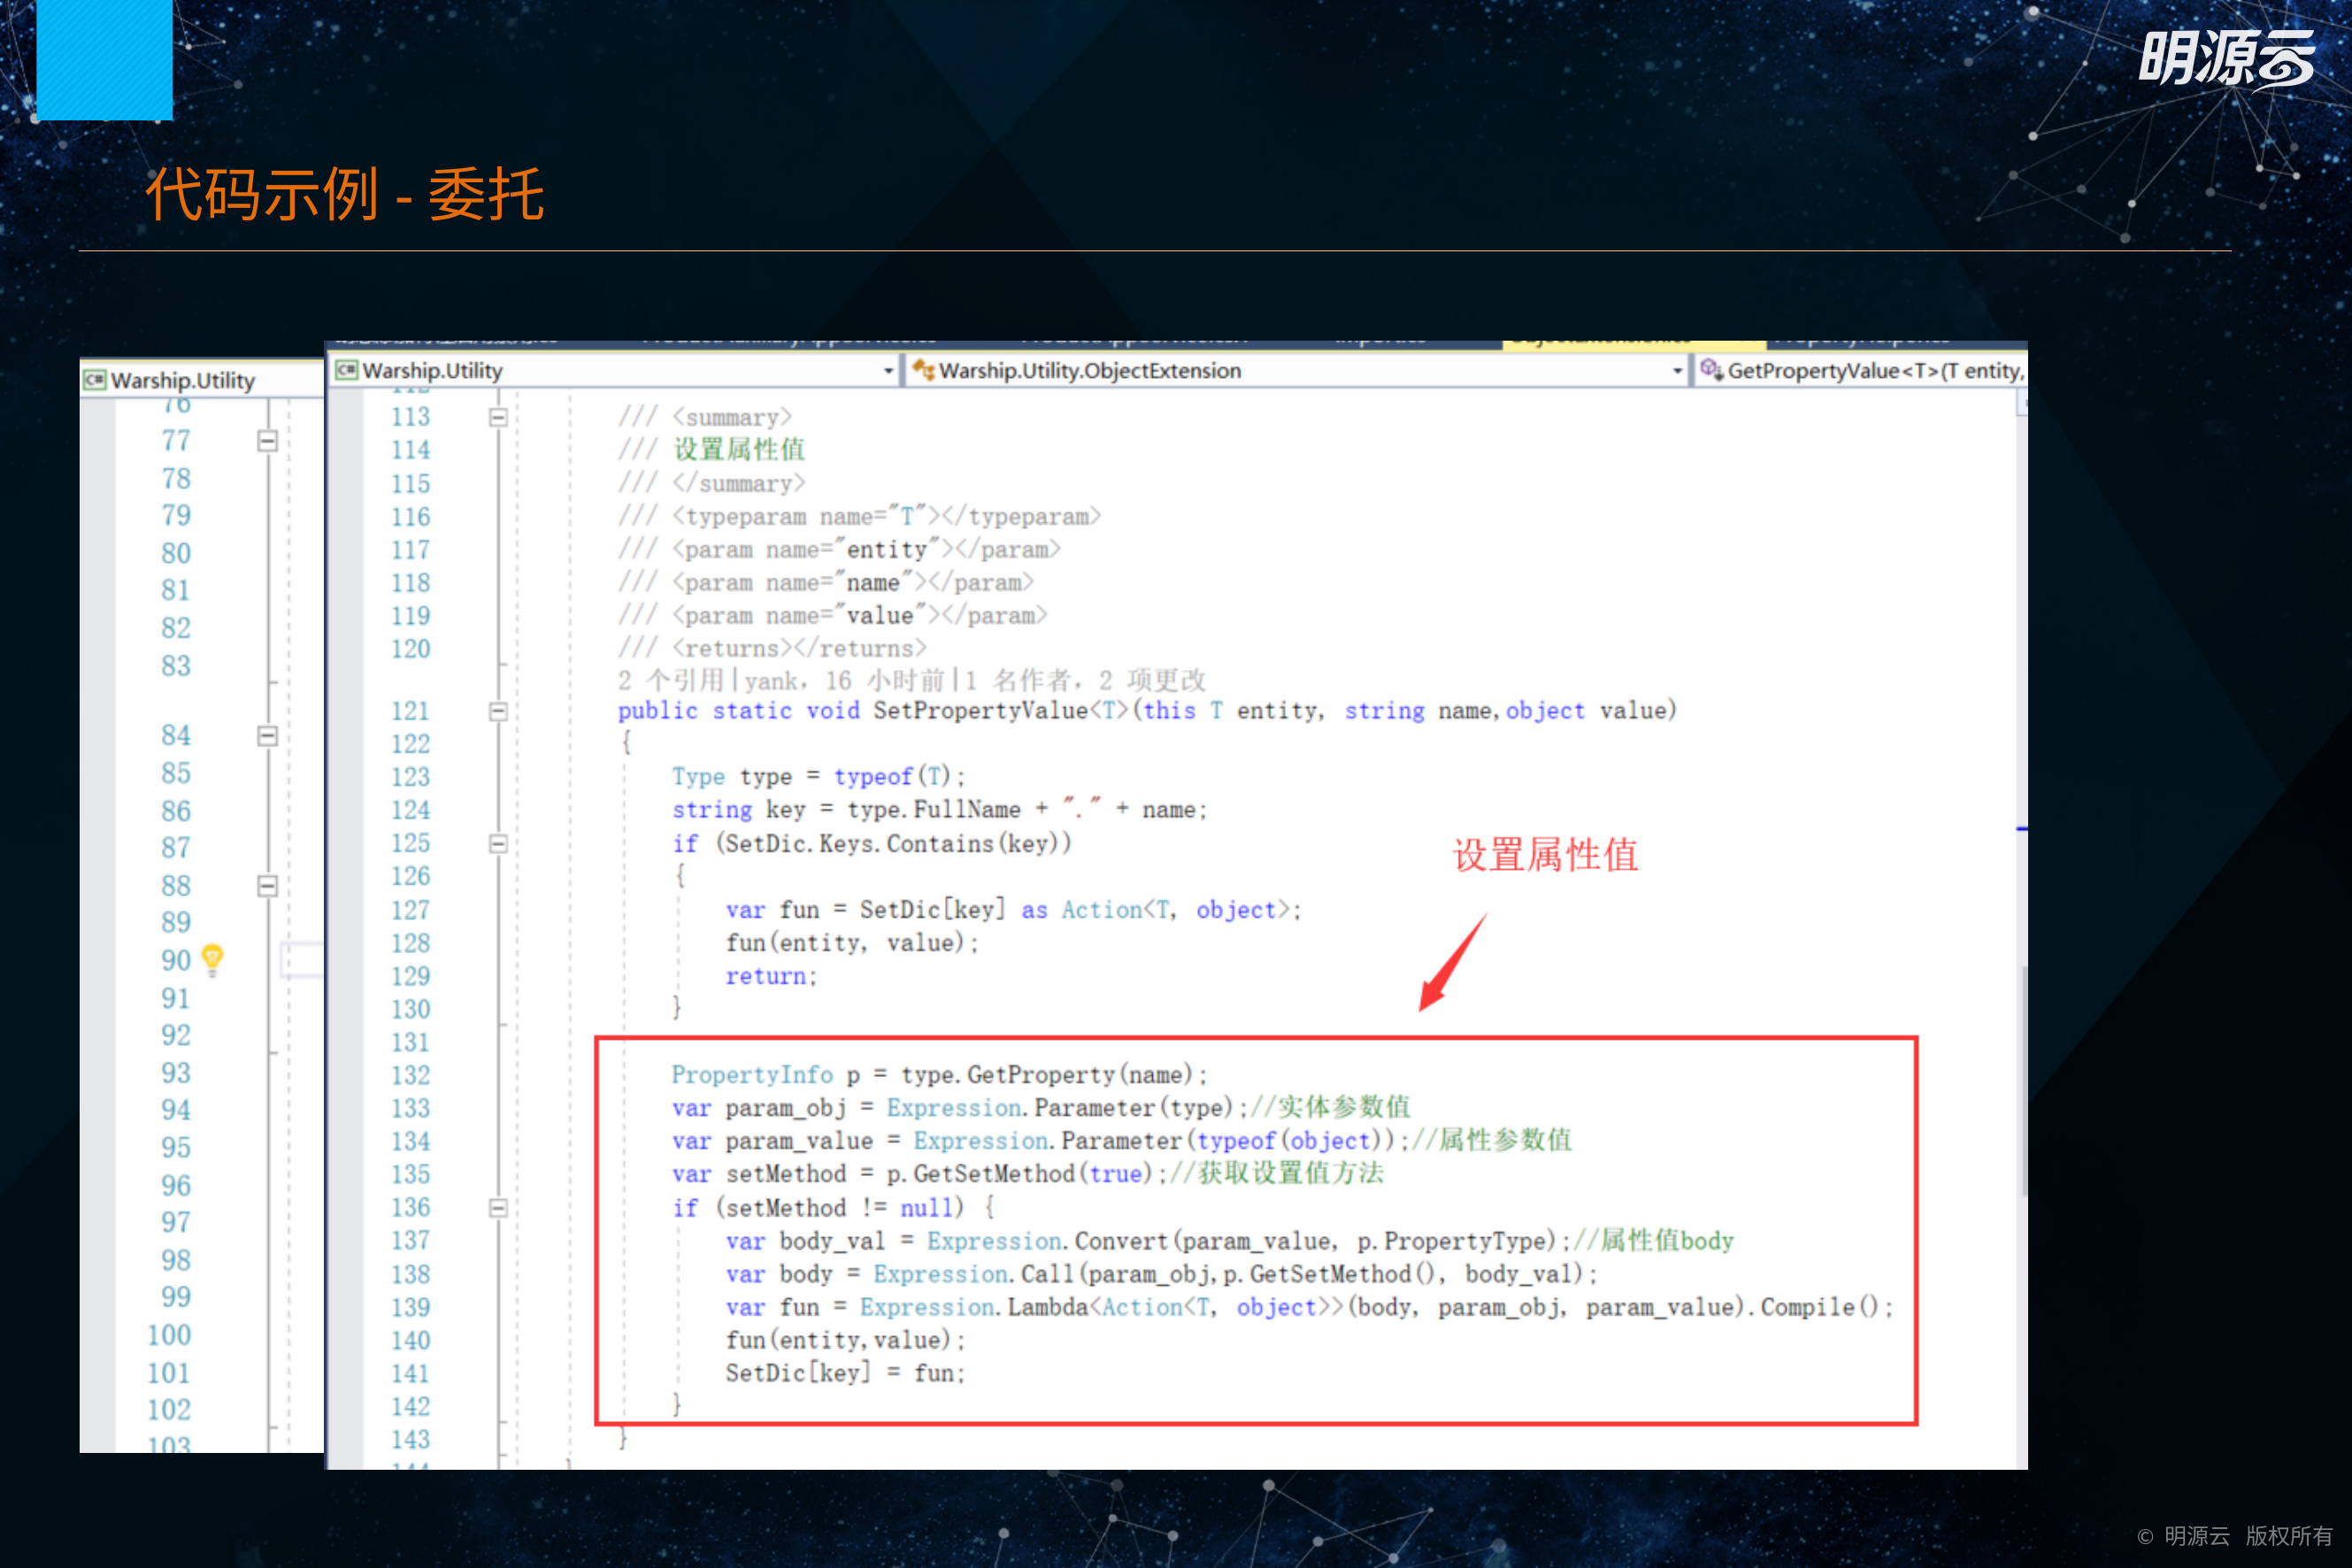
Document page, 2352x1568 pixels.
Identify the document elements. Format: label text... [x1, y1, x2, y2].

picture [0, 0, 2352, 1568]
text_box 代码示例-委托 [78, 157, 1819, 228]
